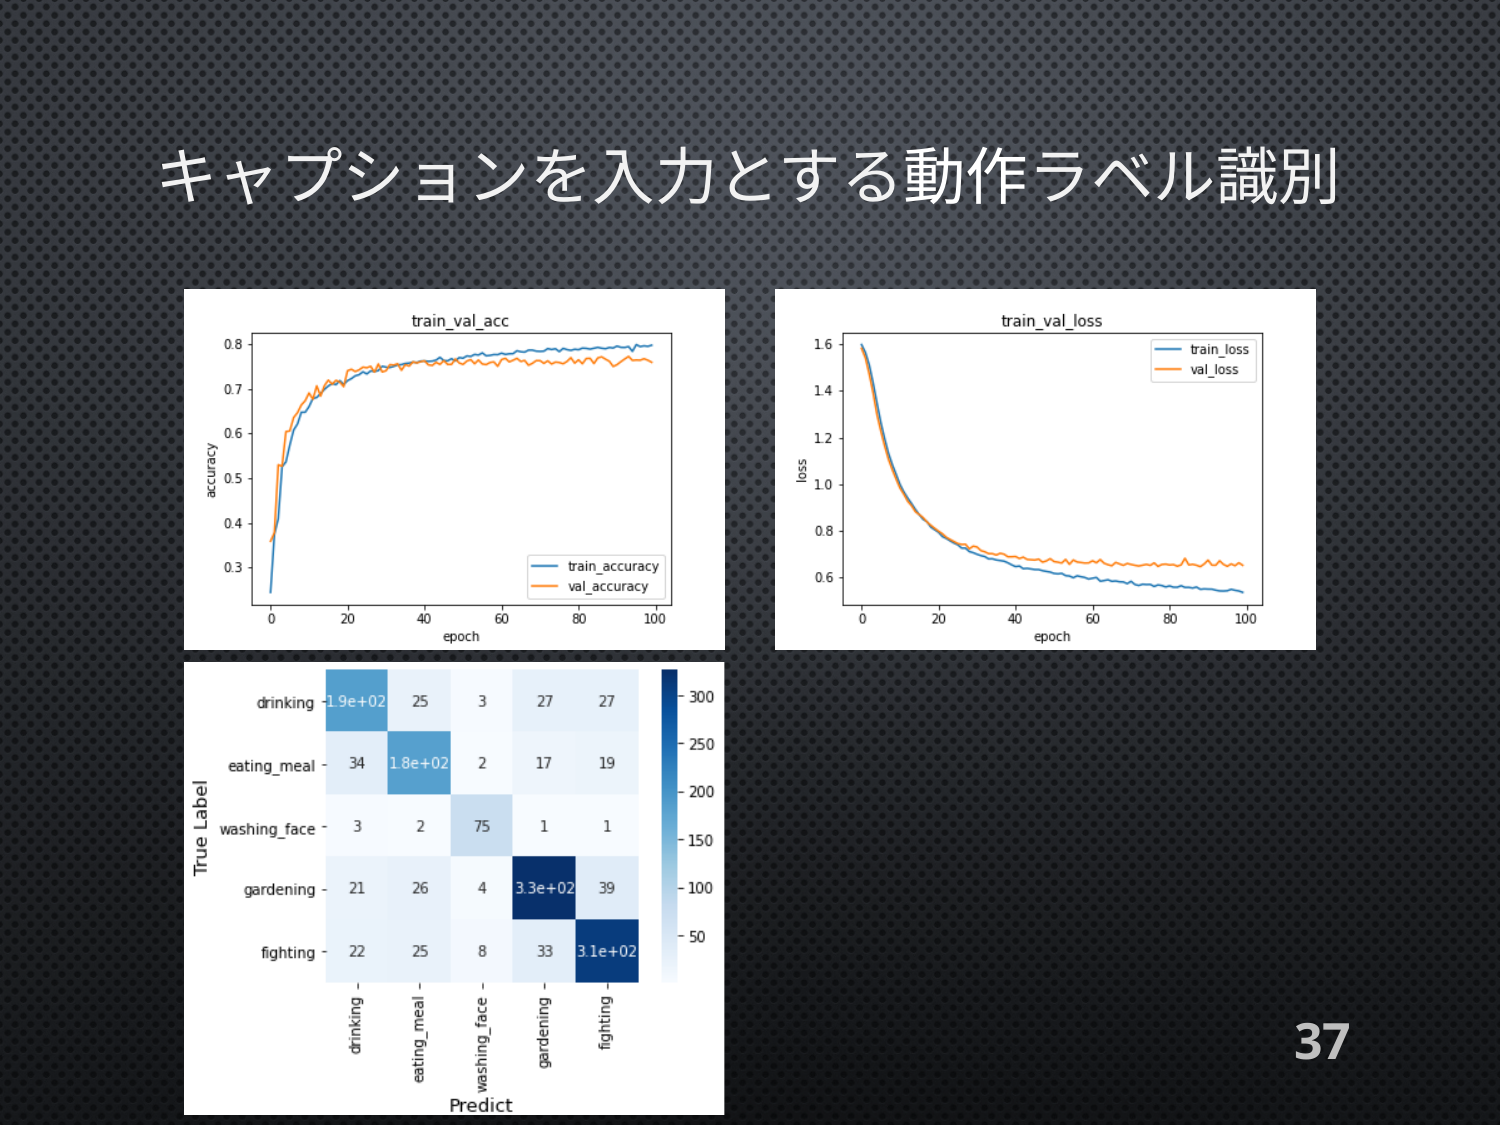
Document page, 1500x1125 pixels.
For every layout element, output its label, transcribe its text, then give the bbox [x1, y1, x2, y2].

slide_number 37 [1171, 1013, 1367, 1074]
picture [183, 661, 725, 1115]
picture [183, 289, 725, 650]
text_box キャプションを入力とする動作ラベル識別 [140, 107, 1389, 242]
picture [775, 289, 1317, 650]
